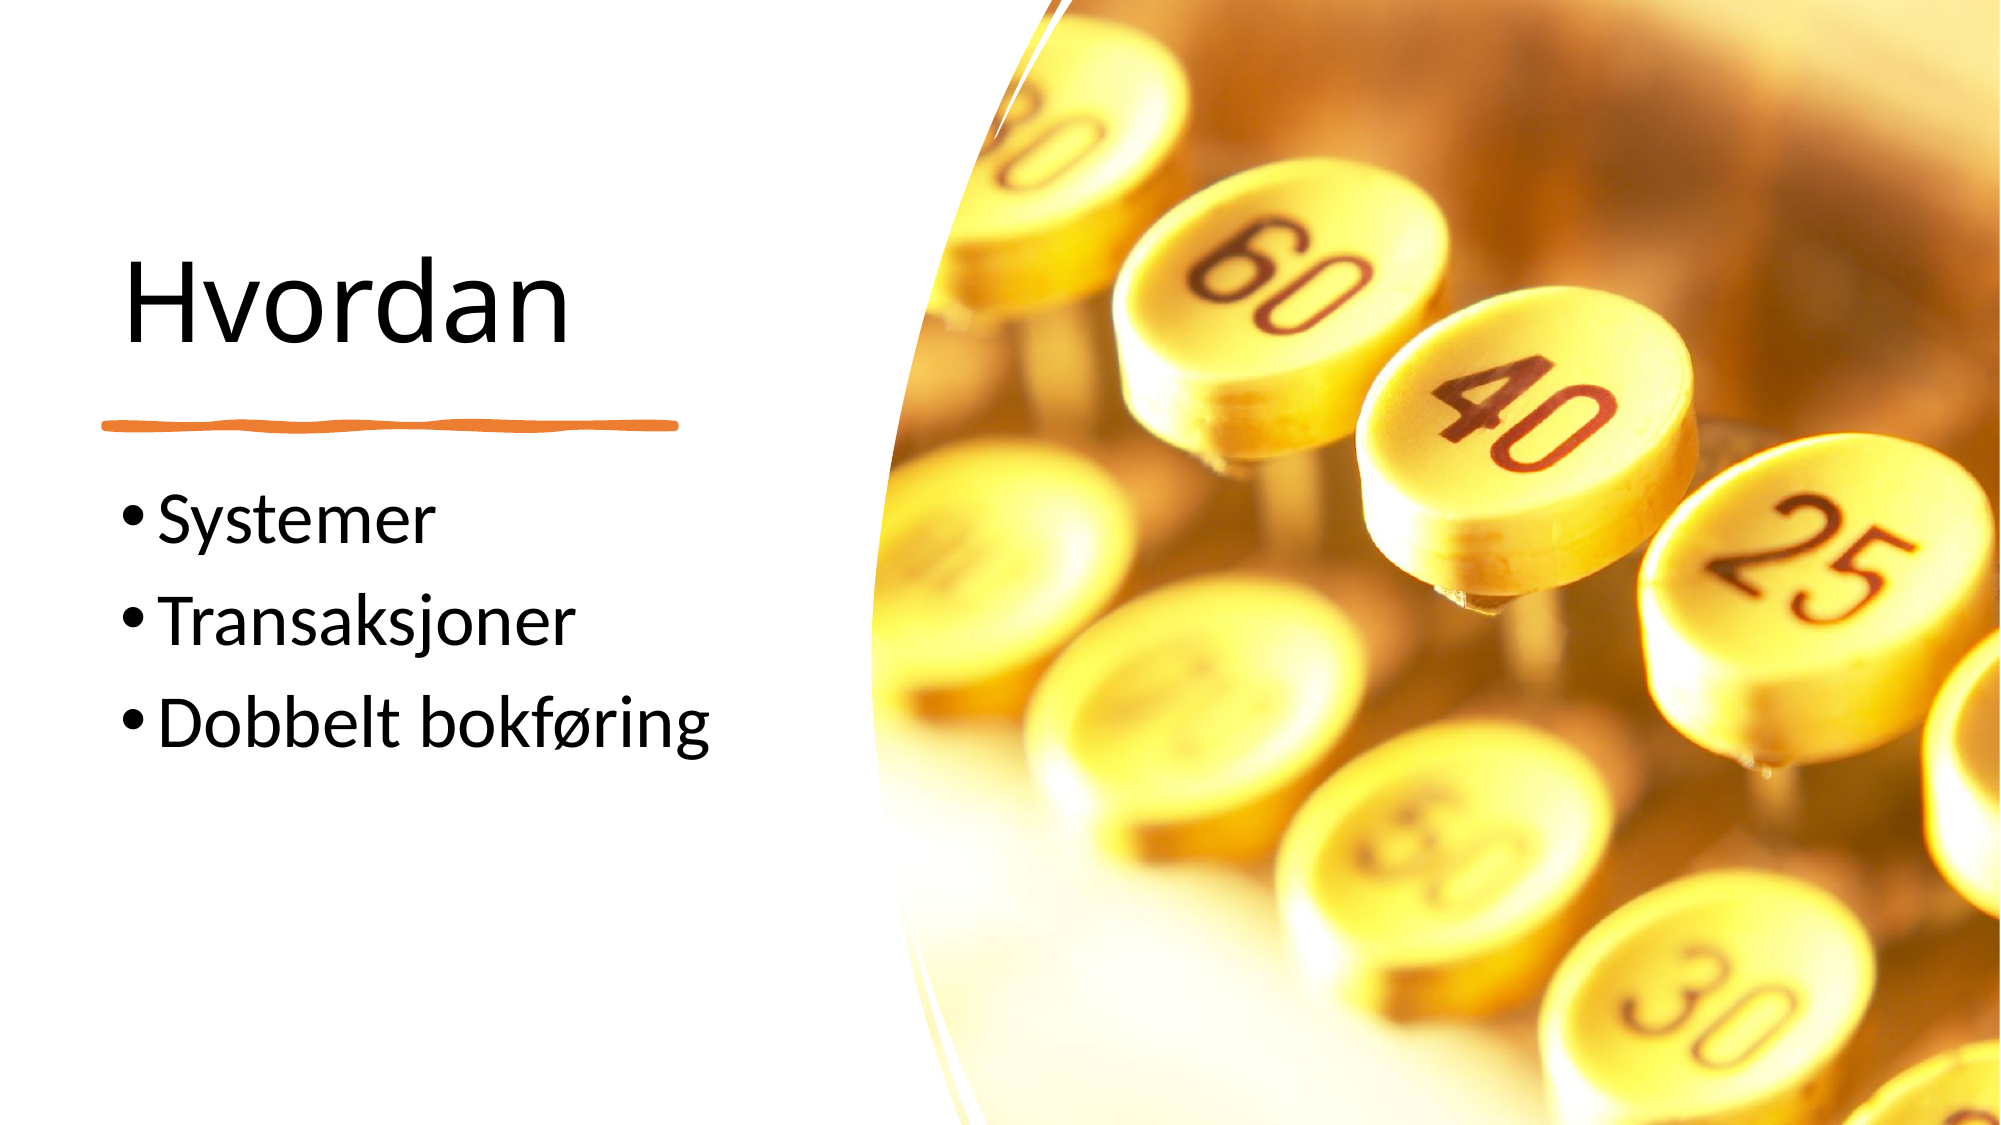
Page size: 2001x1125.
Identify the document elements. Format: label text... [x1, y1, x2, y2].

picture [871, 0, 2000, 1125]
text_box [0, 0, 871, 1125]
text_box [103, 421, 676, 431]
title Hvordan [105, 53, 822, 375]
list Systemer Transaksjoner Dobbelt bokføring [105, 471, 802, 1016]
